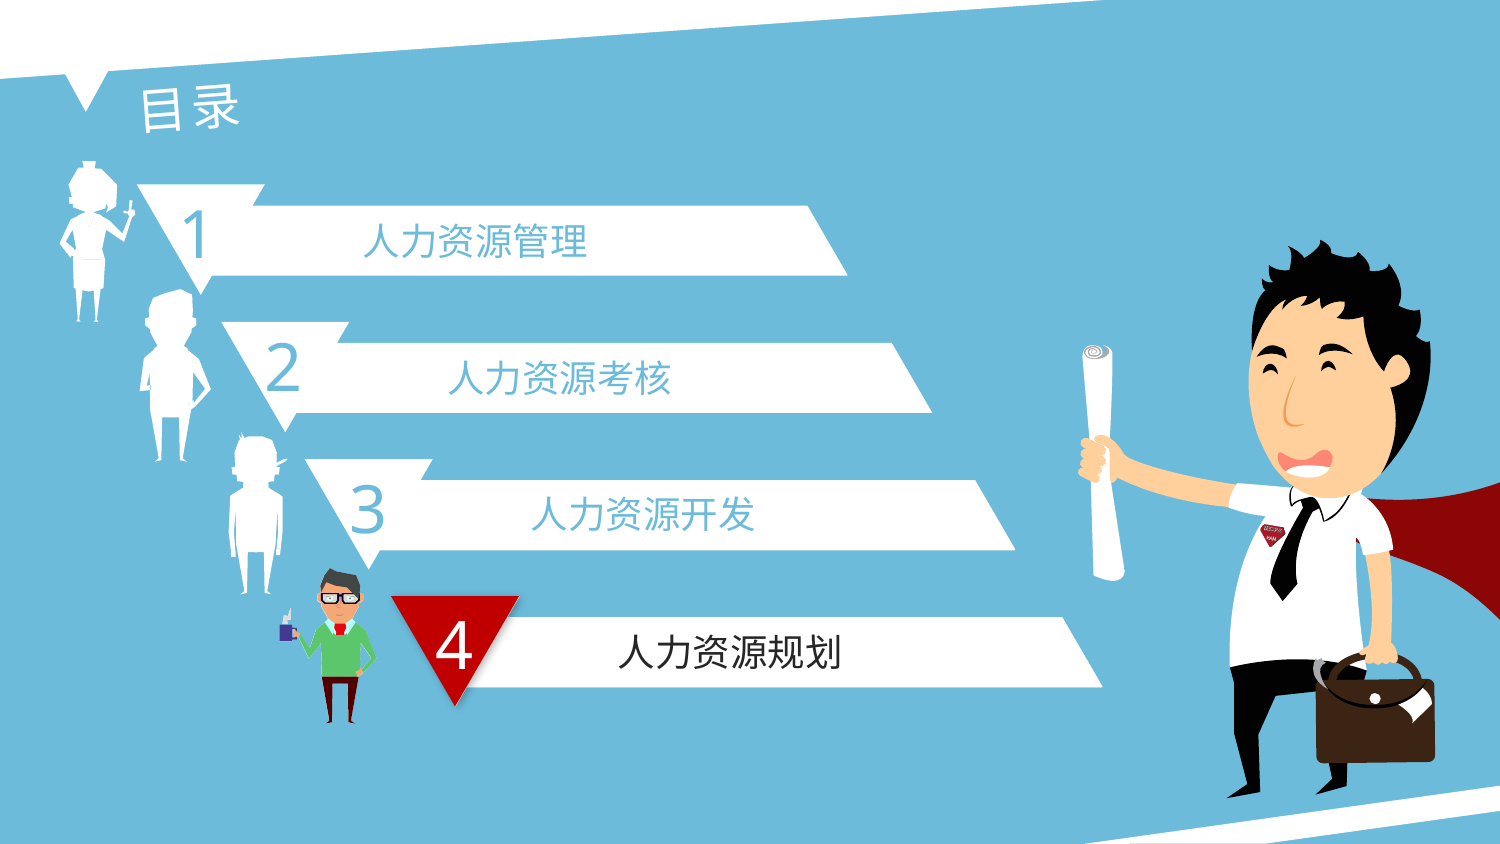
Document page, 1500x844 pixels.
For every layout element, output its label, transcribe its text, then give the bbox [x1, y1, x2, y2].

text_box [57, 62, 115, 114]
text_box [0, 0, 1118, 80]
text_box [1084, 799, 1500, 844]
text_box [279, 568, 1103, 724]
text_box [304, 459, 1016, 568]
text_box [0, 0, 1500, 844]
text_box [1077, 239, 1500, 799]
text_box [221, 317, 932, 433]
text_box 目录 [119, 63, 271, 149]
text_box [139, 288, 211, 462]
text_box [228, 432, 288, 595]
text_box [142, 184, 848, 295]
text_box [60, 160, 142, 320]
